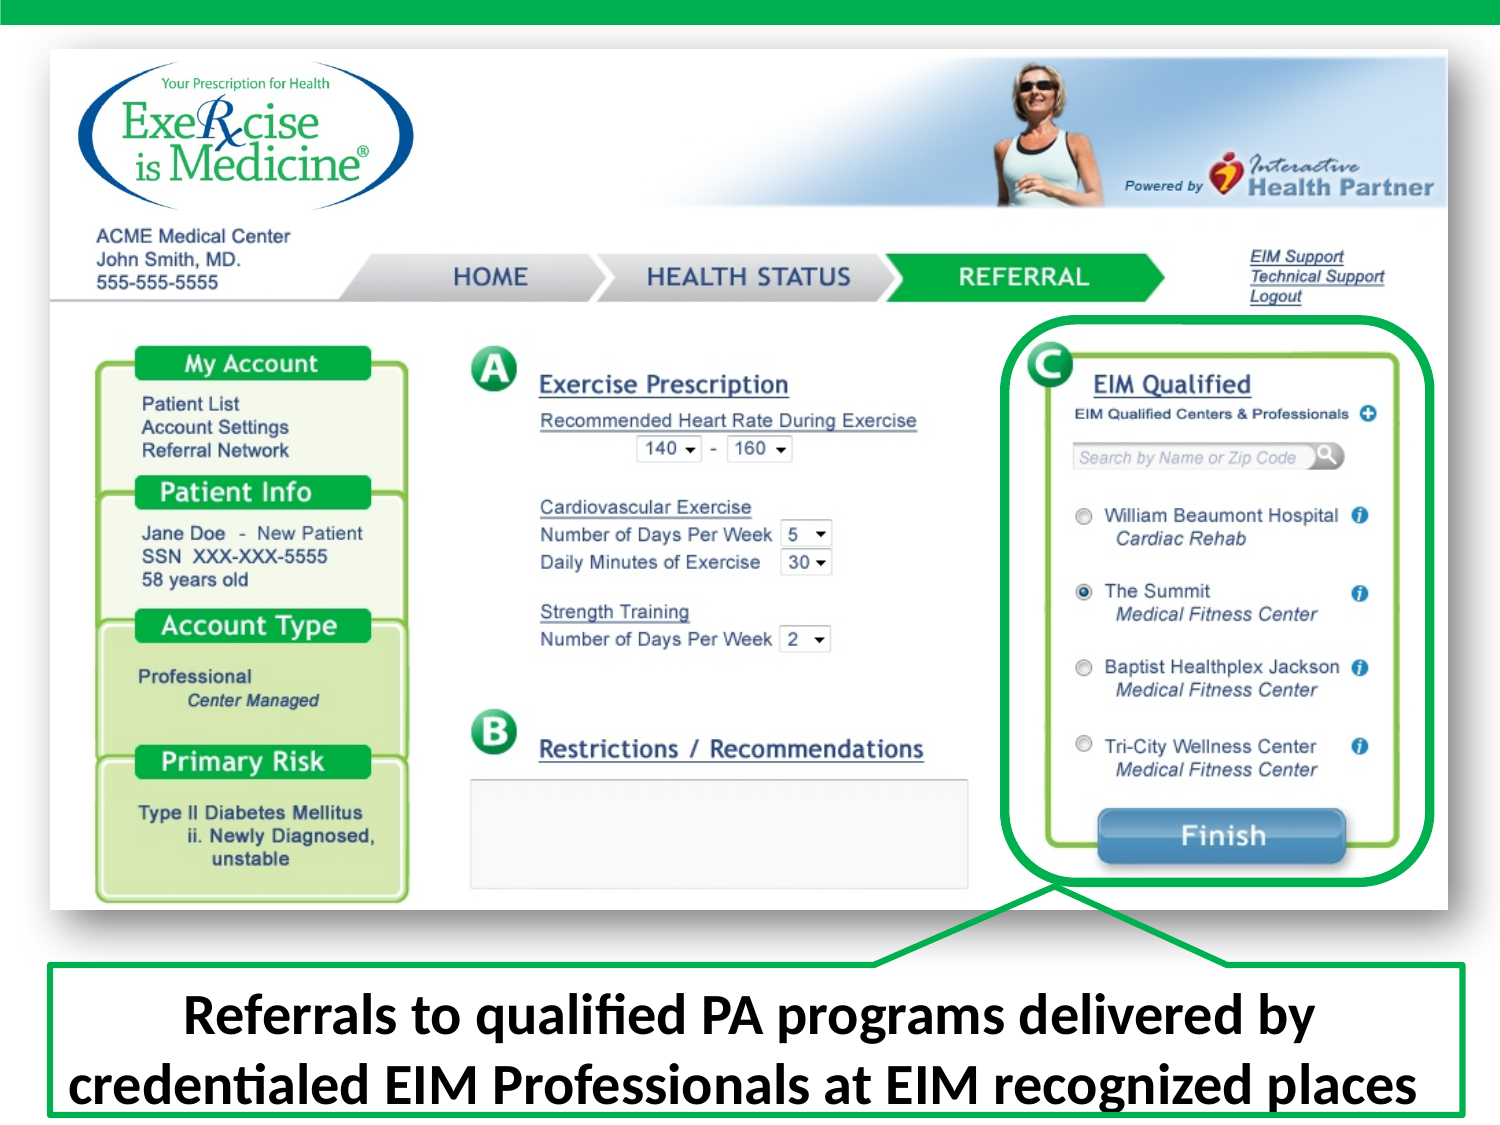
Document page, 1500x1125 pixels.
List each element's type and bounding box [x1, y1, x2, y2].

text_box [0, 0, 1500, 1125]
